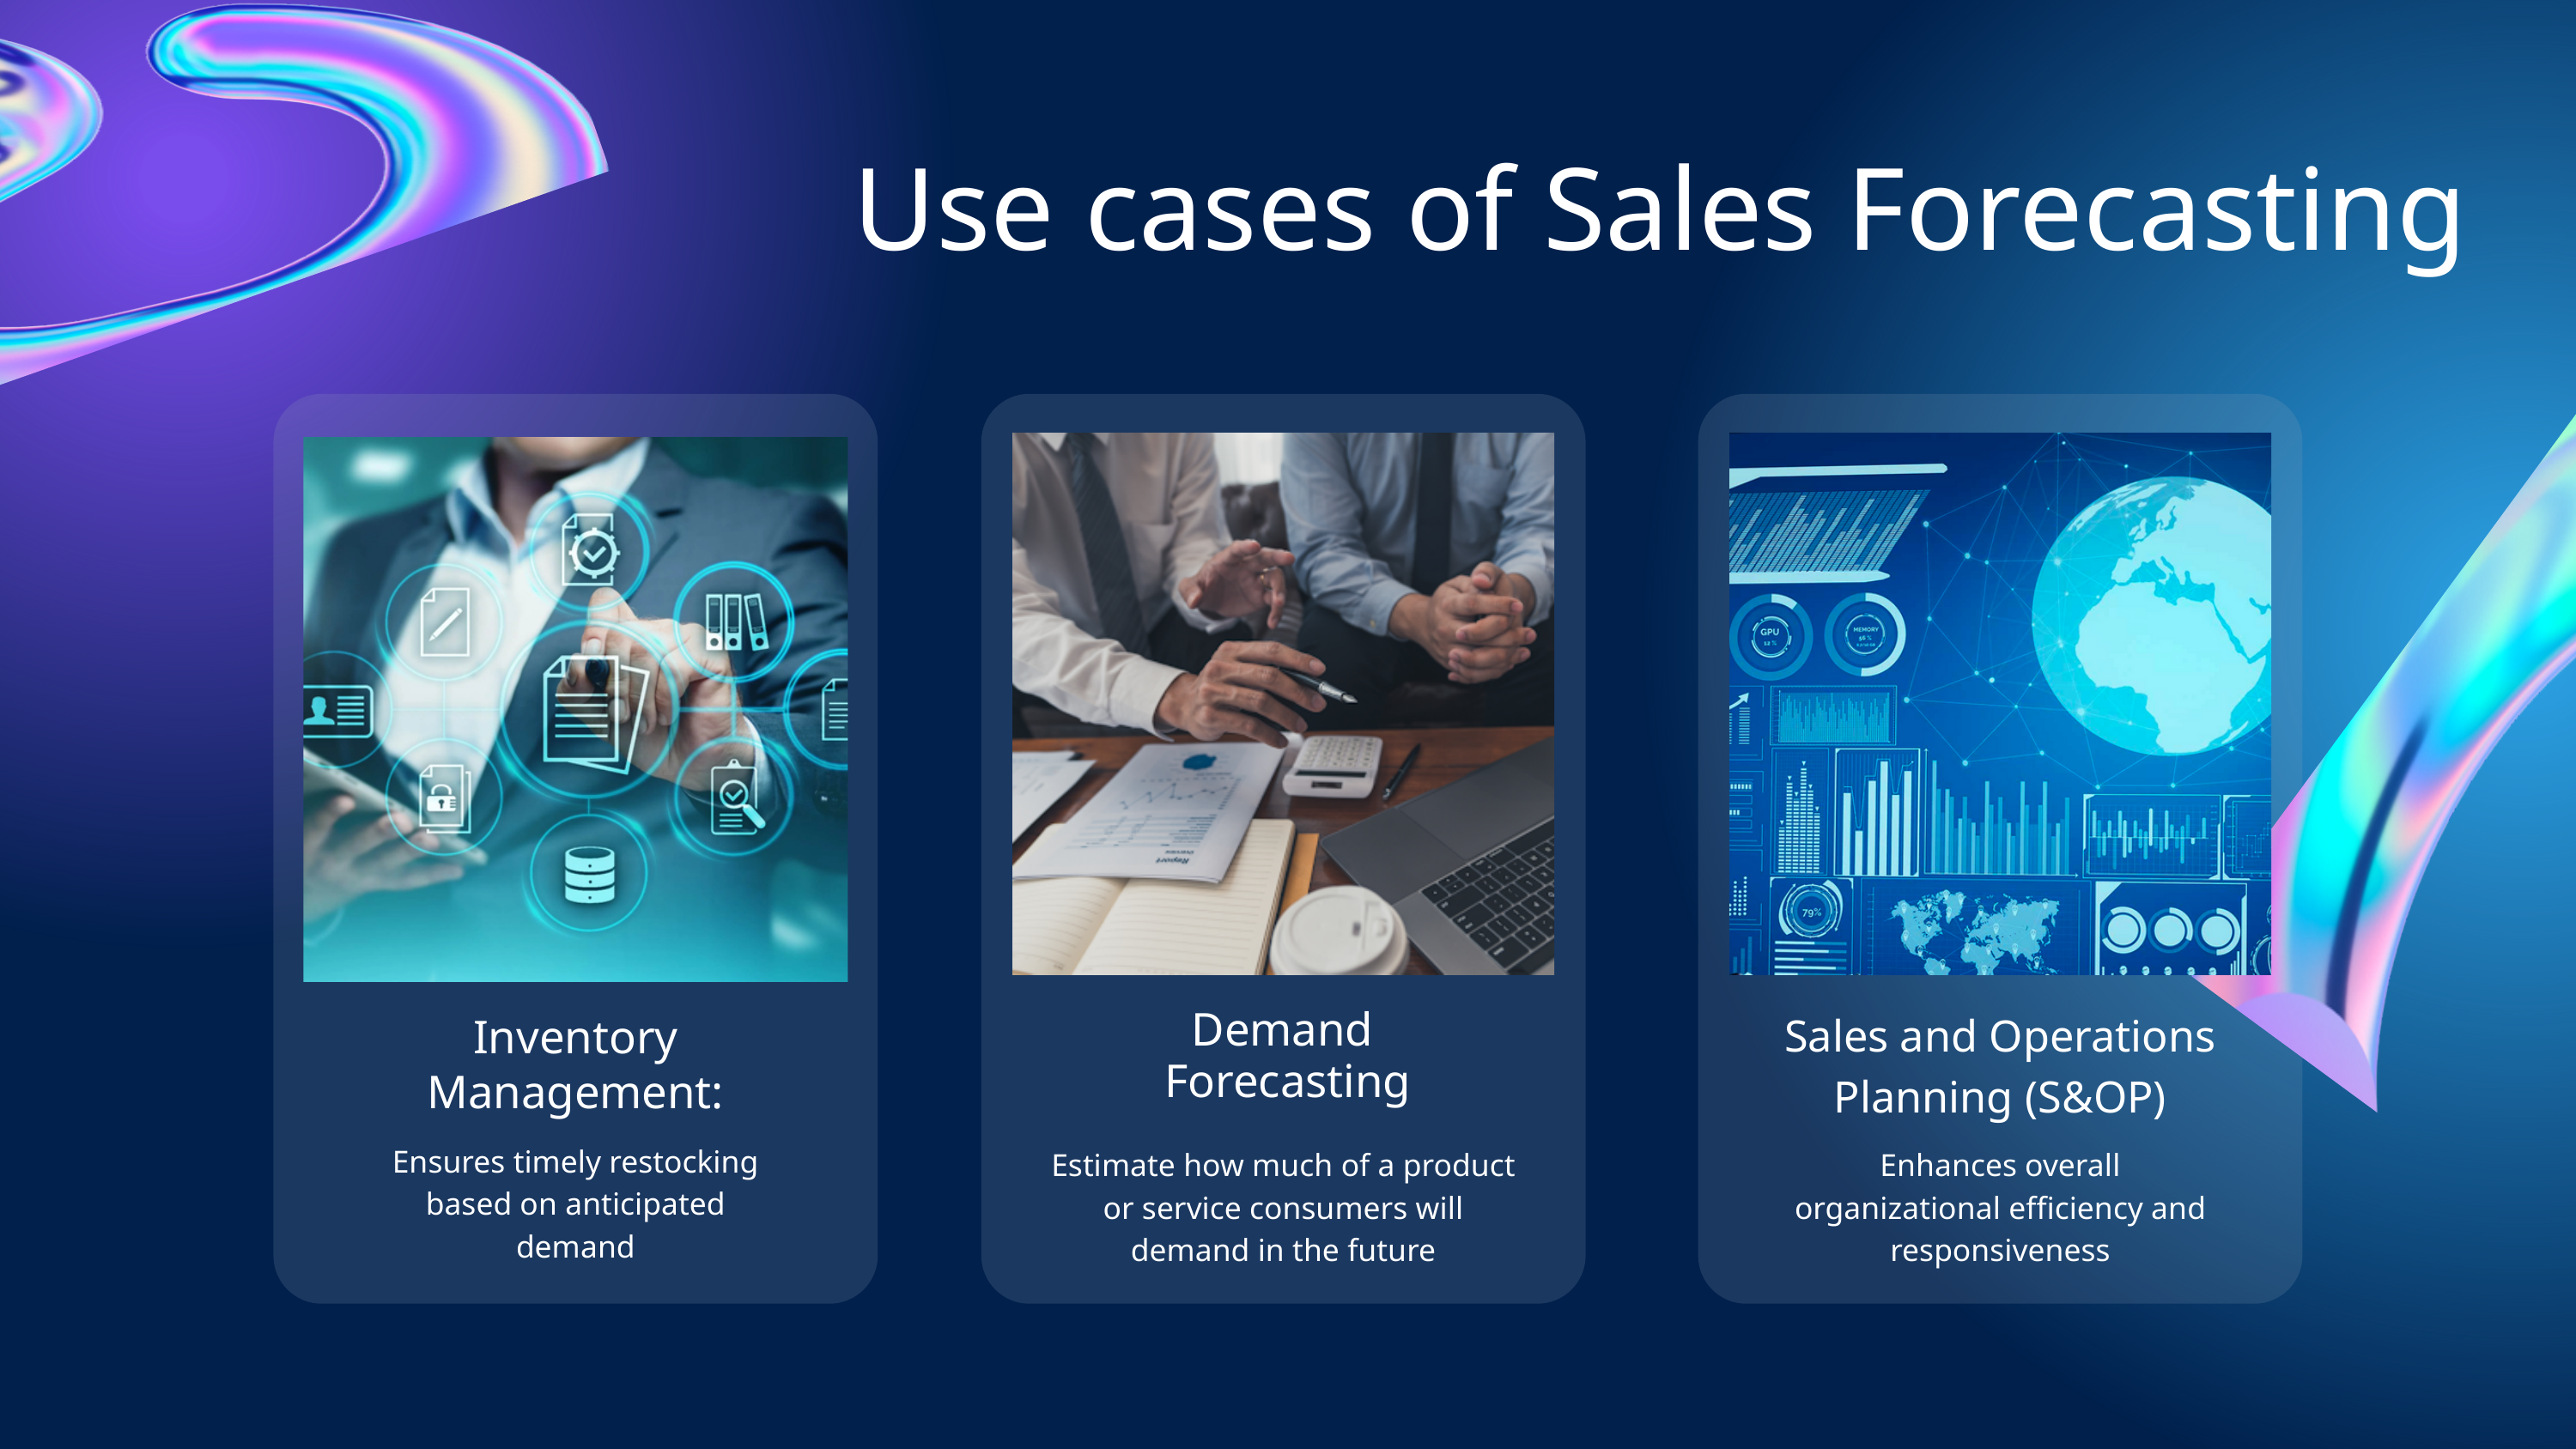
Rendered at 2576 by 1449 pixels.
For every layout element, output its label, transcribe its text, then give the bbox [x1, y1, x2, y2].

text_box [551, 0, 1030, 153]
text_box [0, 0, 605, 385]
text_box [1631, 0, 2576, 1449]
text_box [0, 215, 1030, 1025]
text_box Use cases of Sales Forecasting [485, 153, 2498, 273]
text_box [2306, 414, 2576, 1259]
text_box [273, 393, 878, 1304]
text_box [1698, 393, 2303, 1304]
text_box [981, 393, 1586, 1304]
